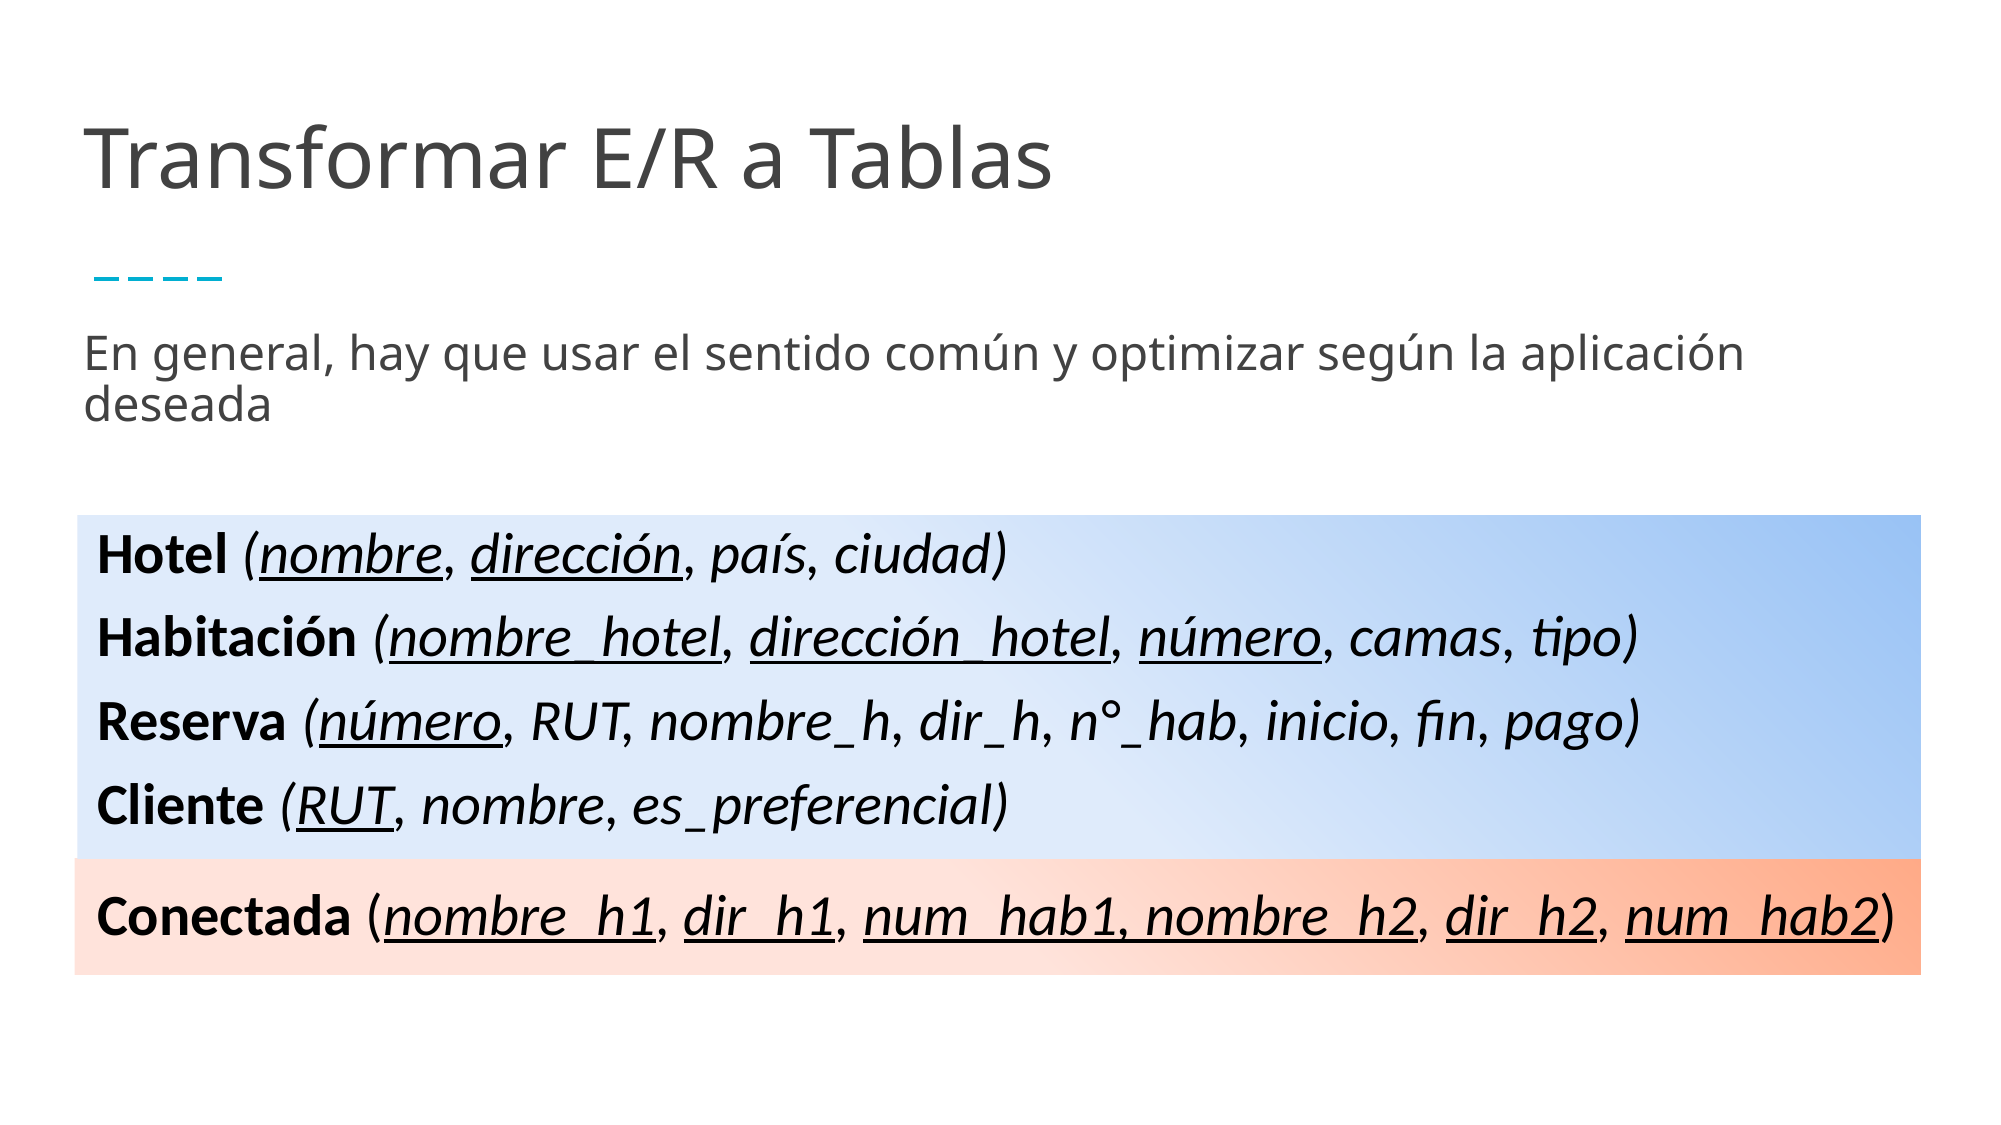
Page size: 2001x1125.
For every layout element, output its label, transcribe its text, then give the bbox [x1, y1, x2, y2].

list En general, hay que usar el sentido común y optimizar según la aplicación deseada [68, 321, 1932, 1000]
text_box [77, 515, 82, 859]
title Transformar E/R a Tablas [68, 81, 1932, 242]
text_box [1748, 515, 1921, 859]
text_box Hotel (nombre, dirección, país, ciudad) Habitación (nombre_hotel, dirección_hotel, número, camas, tipo) Reserva (número, RUT, nombre_h, dir_h, n°_hab, inicio, fin, pago) Cliente (RUT, nombre, es_preferencial) [82, 515, 1748, 872]
text_box Conectada (nombre_h1, dir_h1, num_hab1, nombre_h2, dir_h2, num_hab2) [82, 877, 1921, 987]
text_box [74, 858, 1921, 975]
